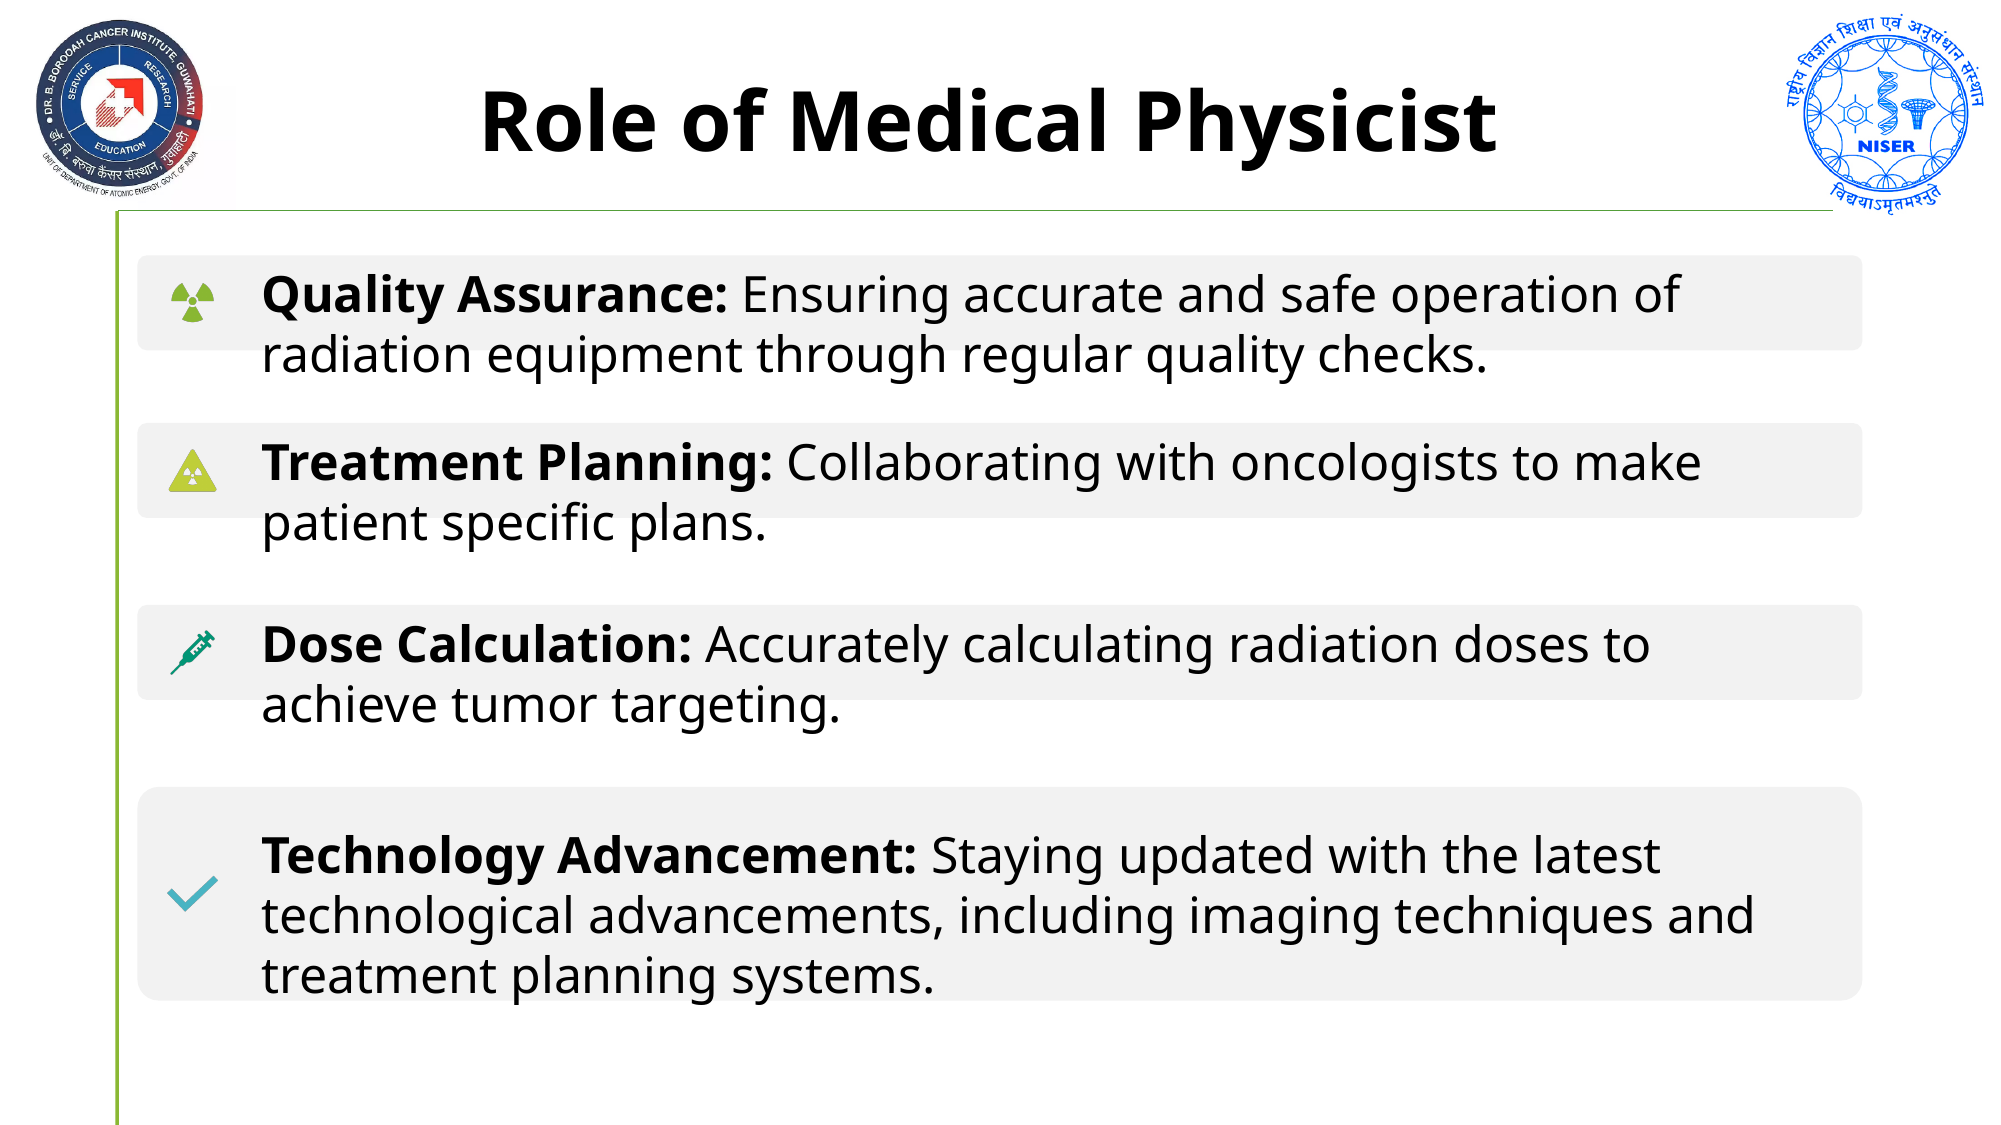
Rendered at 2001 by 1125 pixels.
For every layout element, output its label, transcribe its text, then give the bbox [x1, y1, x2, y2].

title Role of Medical Physicist [236, 59, 1786, 189]
picture [0, 0, 236, 211]
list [137, 220, 1863, 1056]
picture [1786, 13, 1984, 220]
